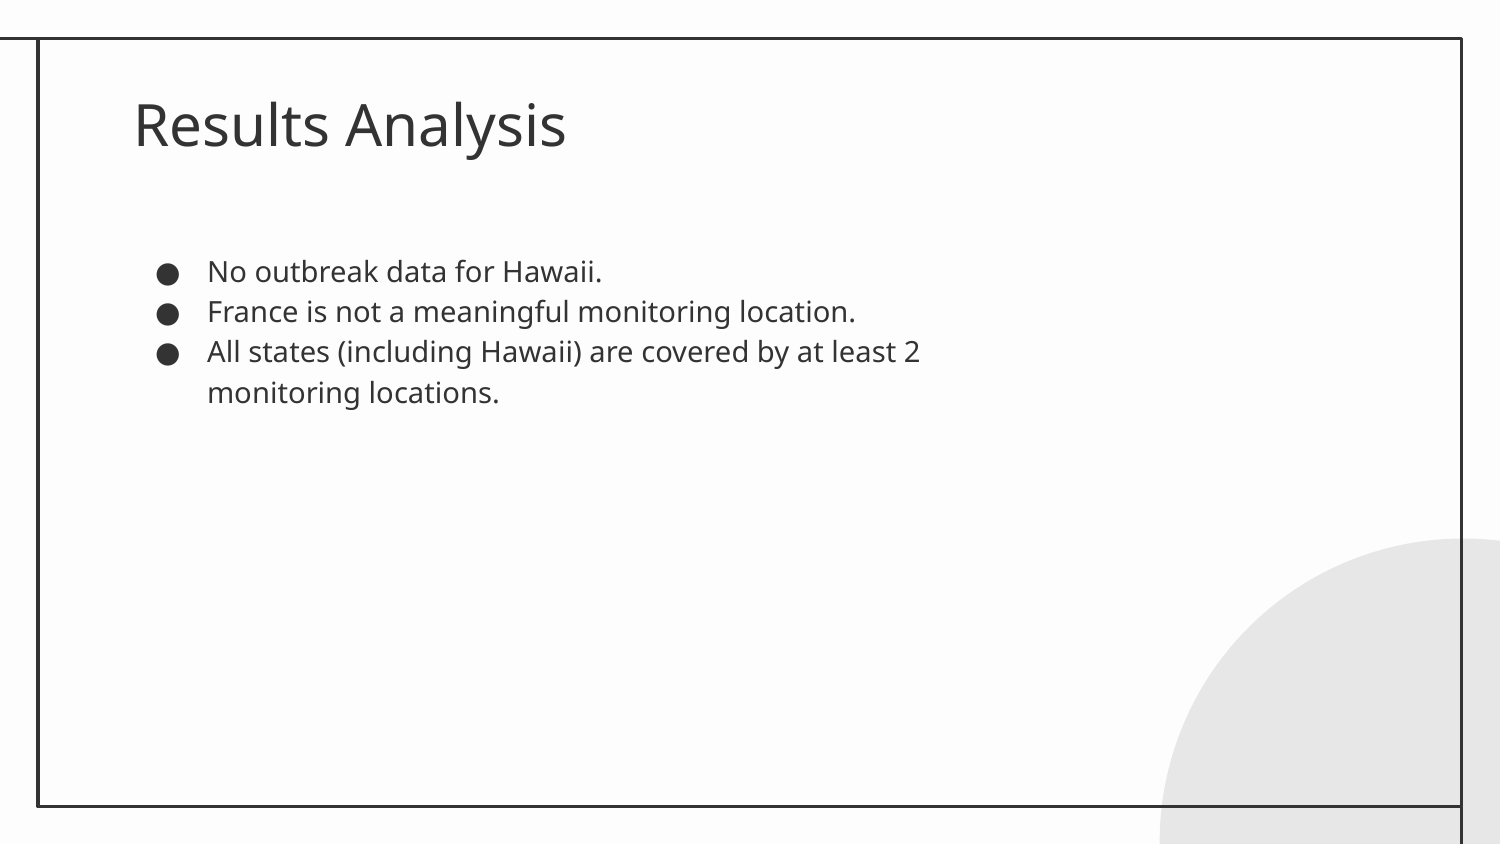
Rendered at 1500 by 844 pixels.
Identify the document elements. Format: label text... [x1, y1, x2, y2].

title Results Analysis [118, 72, 1383, 167]
subtitle No outbreak data for Hawaii. France is not a meaningful monitoring location. All states (including Hawaii) are covered by at least 2 monitoring locations. [116, 233, 1093, 660]
